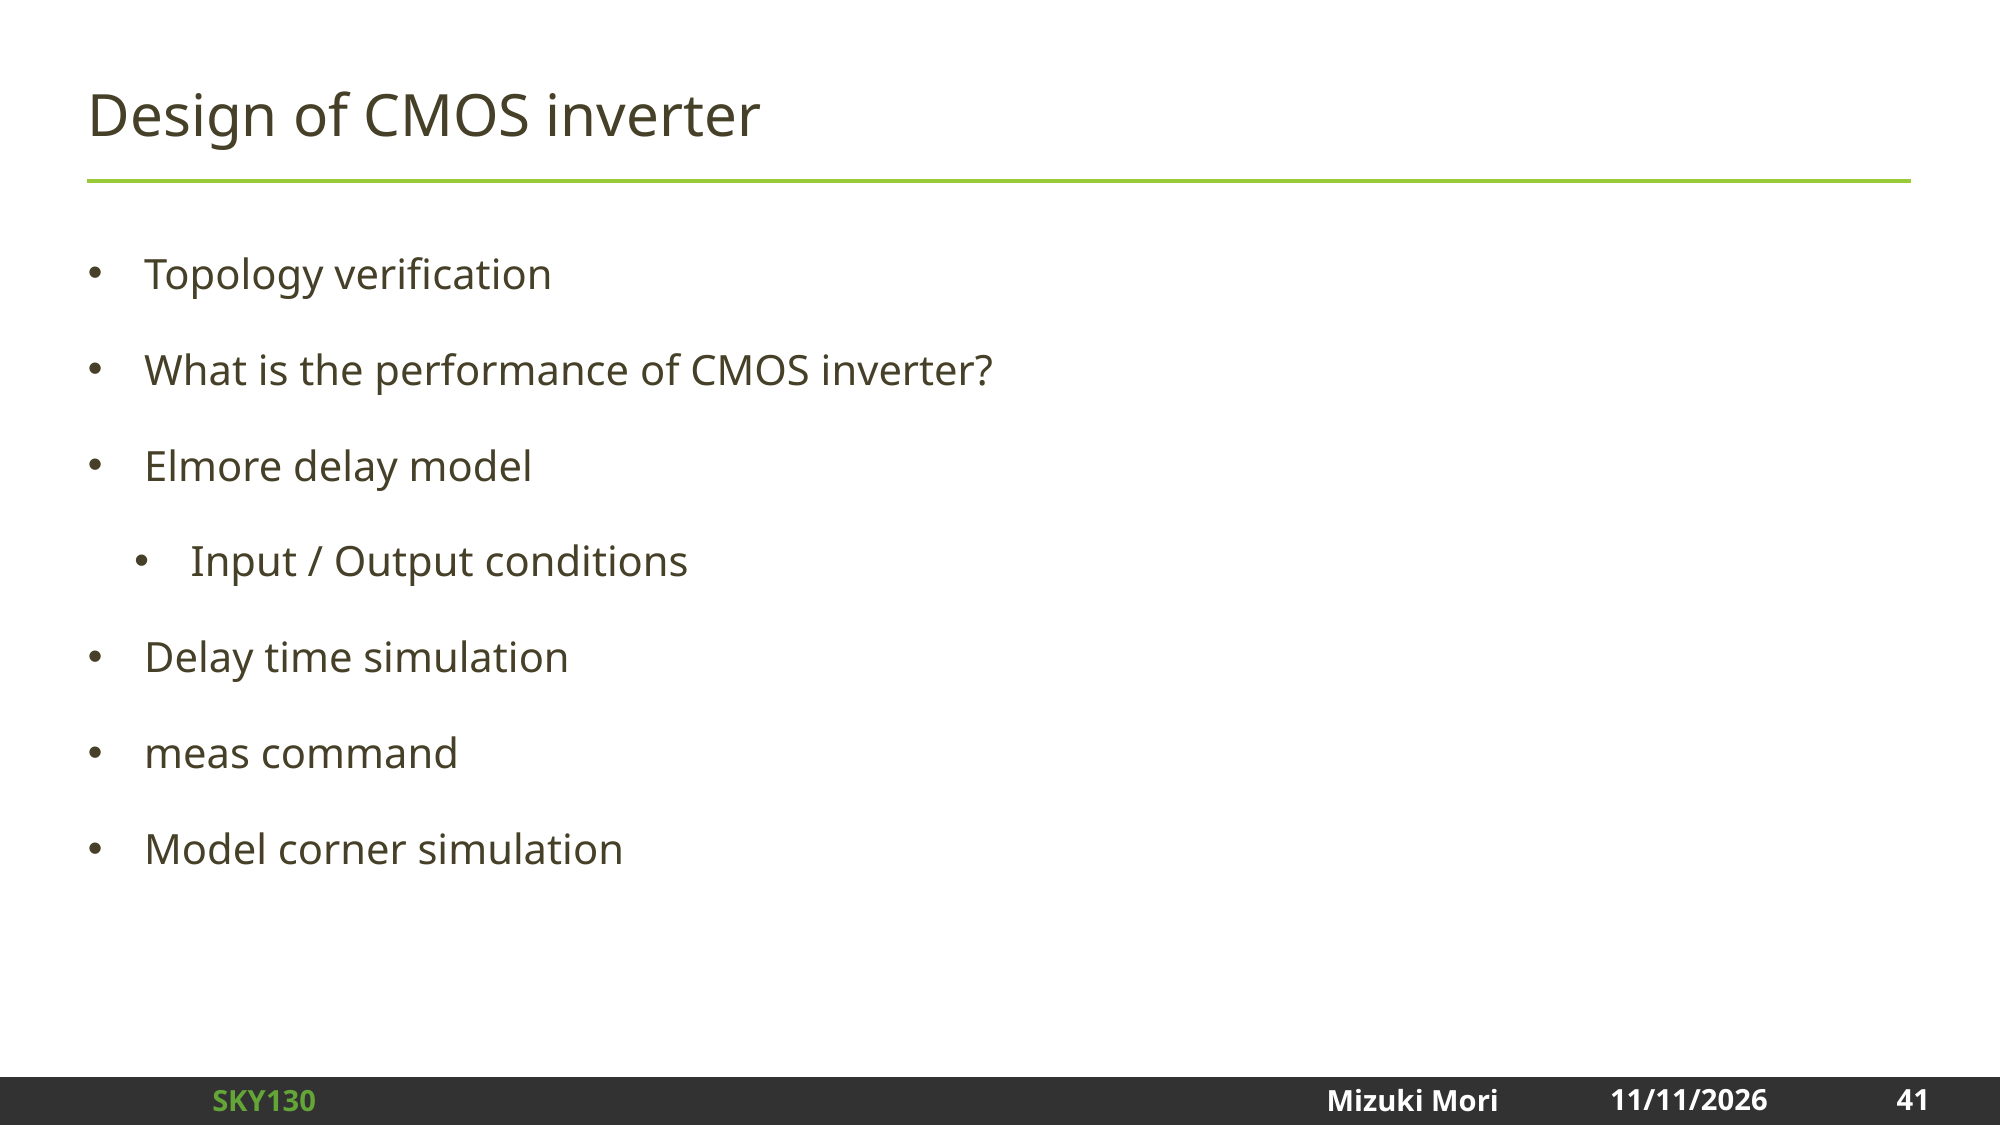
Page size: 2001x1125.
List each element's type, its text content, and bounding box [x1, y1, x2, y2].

picture [0, 1077, 1550, 1125]
title Design of CMOS inverter [72, 70, 1912, 163]
slide_number 41 [1826, 1076, 2000, 1125]
list Topology verification What is the performance of CMOS inverter? Elmore delay model Input / Output conditions Delay time simulation meas command Model corner simulation [72, 239, 1912, 995]
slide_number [1550, 1077, 1826, 1125]
